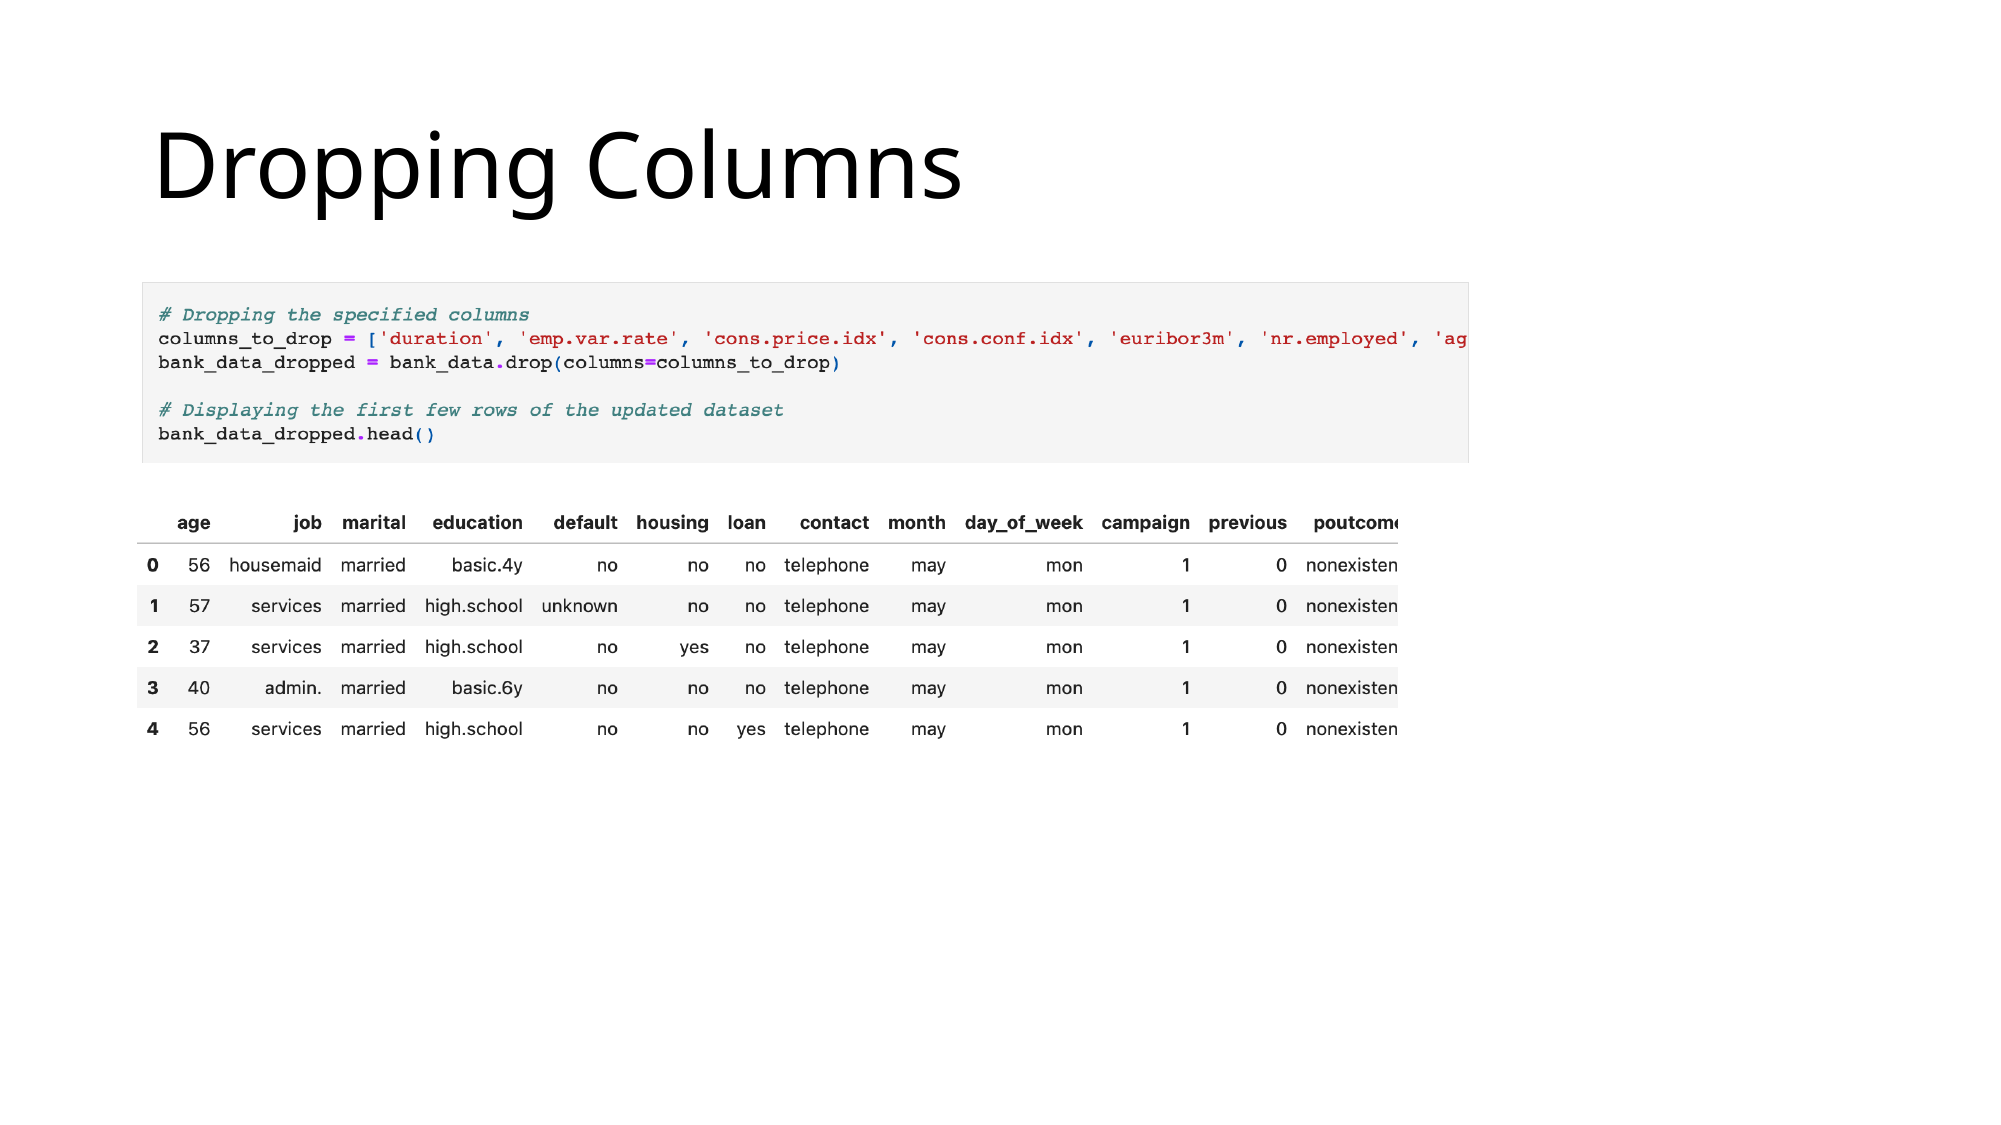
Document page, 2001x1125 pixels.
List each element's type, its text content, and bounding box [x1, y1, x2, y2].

title Dropping Columns [137, 59, 1863, 278]
picture [137, 494, 1413, 754]
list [137, 277, 1469, 463]
